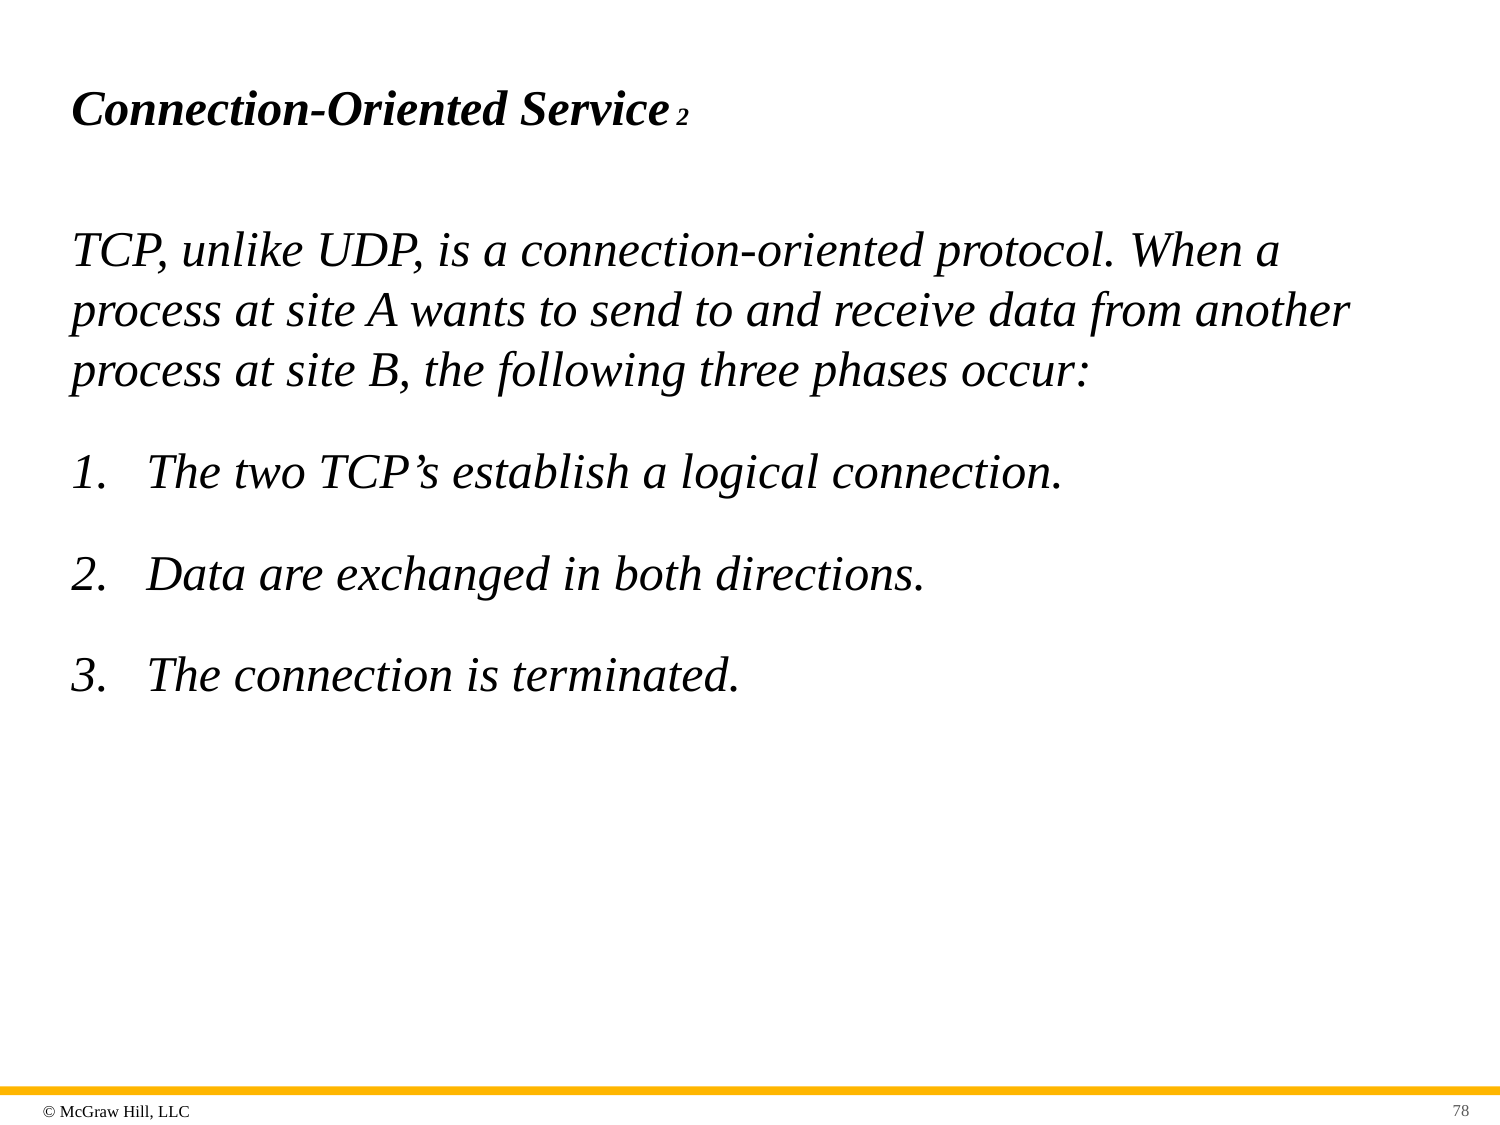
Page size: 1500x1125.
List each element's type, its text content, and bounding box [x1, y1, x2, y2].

list TCP, unlike UDP, is a connection-oriented protocol. When a process at site A wants to send to and receive data from another process at site B, the following three phases occur: The two TCP’s establish a logical connection. Data are exchanged in both directions. The connection is terminated. [56, 209, 1444, 1026]
title Connection-Oriented Service 2 [56, 50, 1444, 162]
slide_number 78 [1418, 1096, 1477, 1123]
